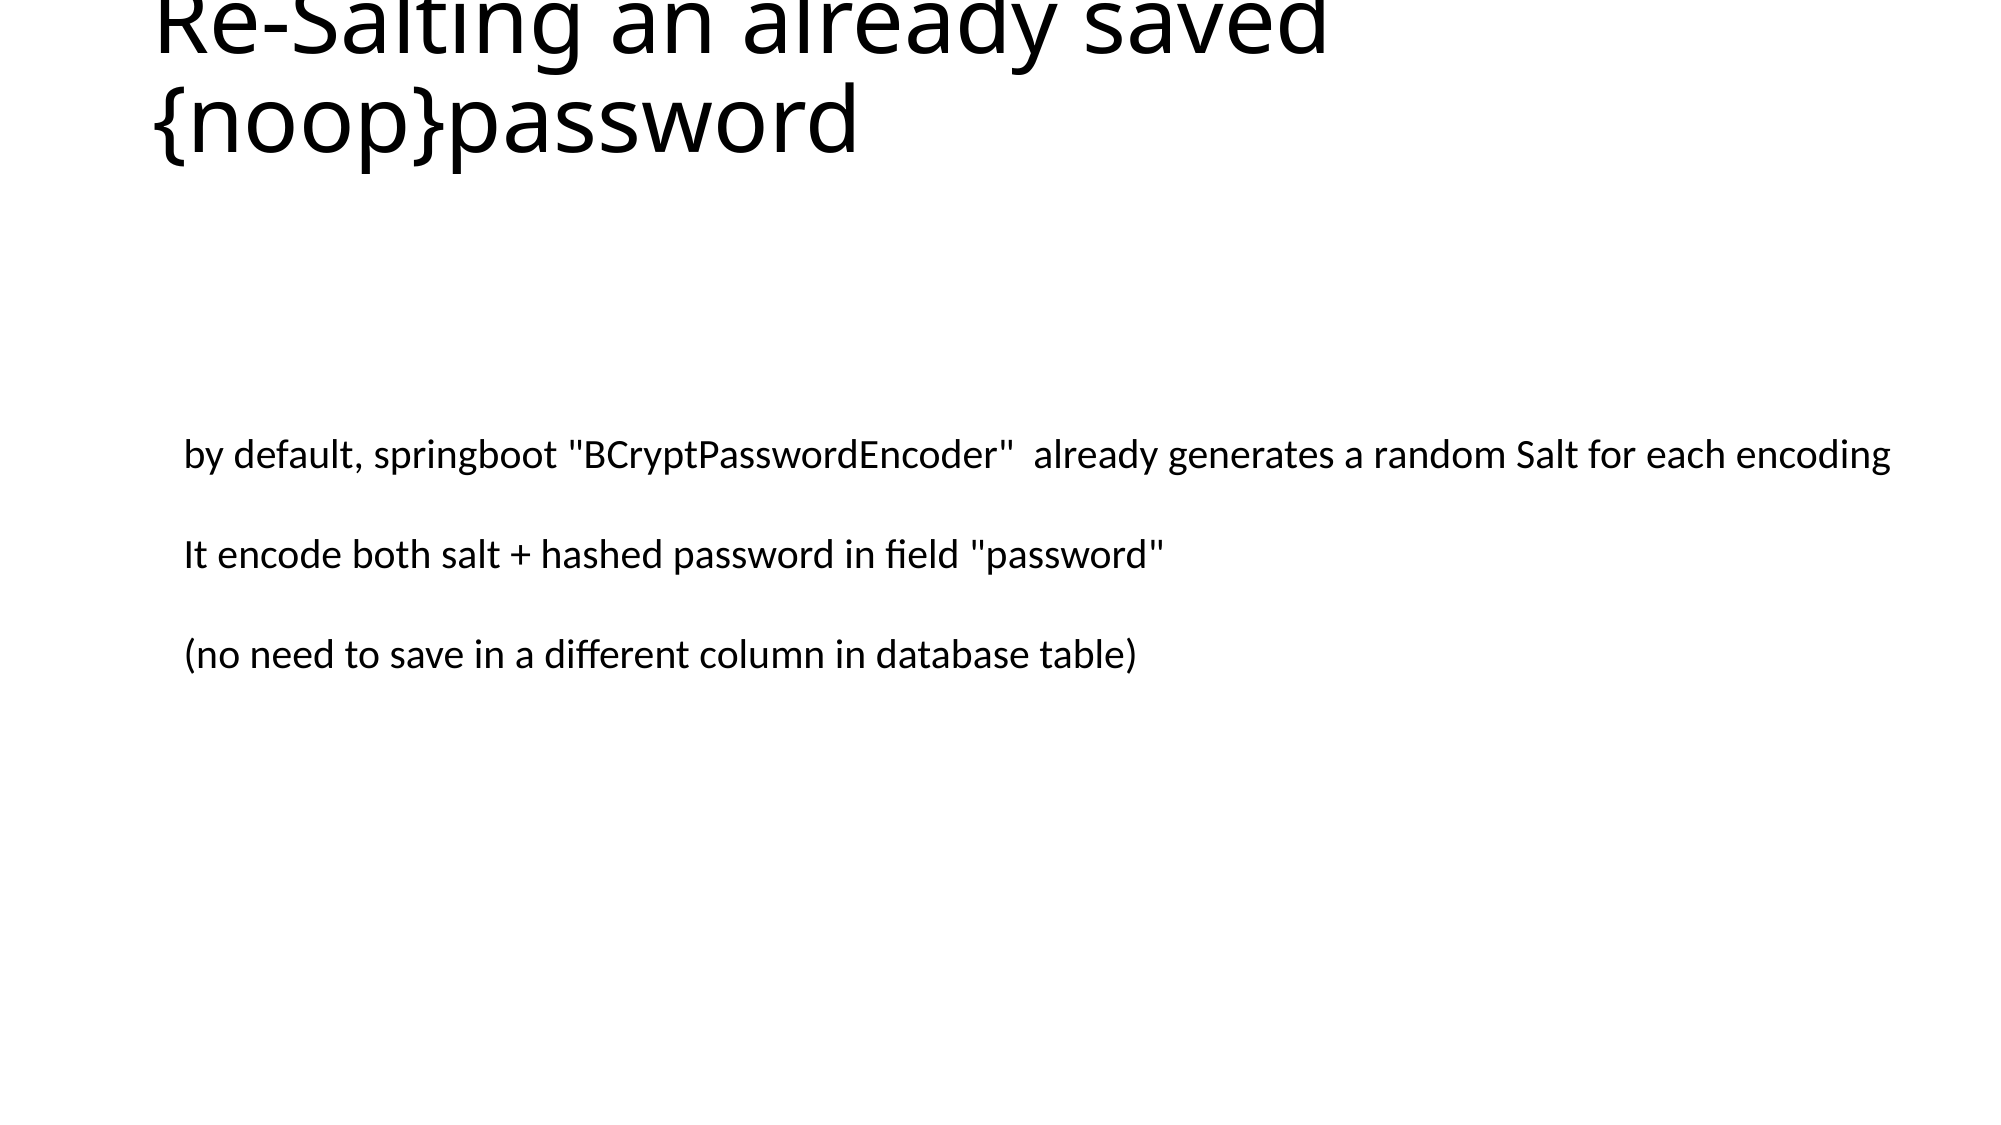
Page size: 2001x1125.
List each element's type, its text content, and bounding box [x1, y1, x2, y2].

title Re-Salting an already saved {noop}password [137, 0, 1863, 147]
text_box by default, springboot "BCryptPasswordEncoder" already generates a random Salt for each encoding It encode both salt + hashed password in field "password" (no need to save in a different column in database table) [168, 419, 1907, 735]
